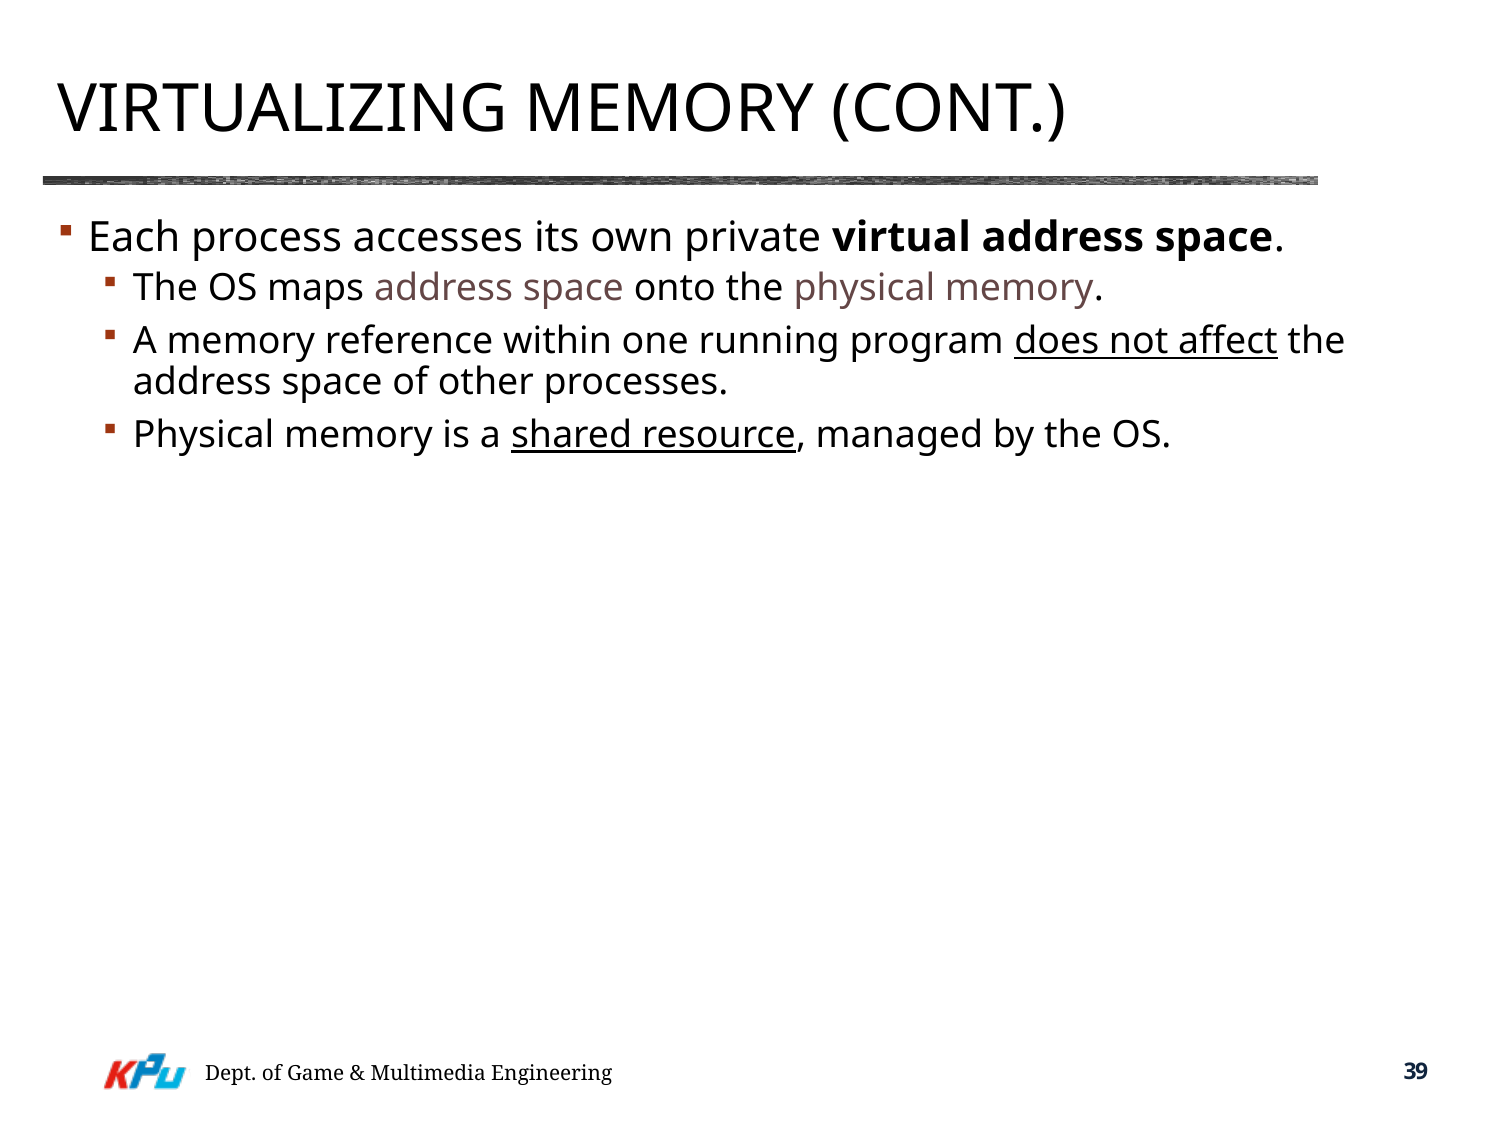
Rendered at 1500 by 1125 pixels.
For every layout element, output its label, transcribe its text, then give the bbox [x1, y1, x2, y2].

list Each process accesses its own private virtual address space. The OS maps address space onto the physical memory. A memory reference within one running program does not affect the address space of other processes. Physical memory is a shared resource, managed by the OS. [42, 207, 1458, 1013]
slide_number 39 [1379, 1042, 1459, 1103]
picture [92, 1030, 191, 1120]
footer Dept. of Game & Multimedia Engineering [190, 1042, 879, 1103]
title Virtualizing Memory (Cont.) [42, 39, 1458, 182]
